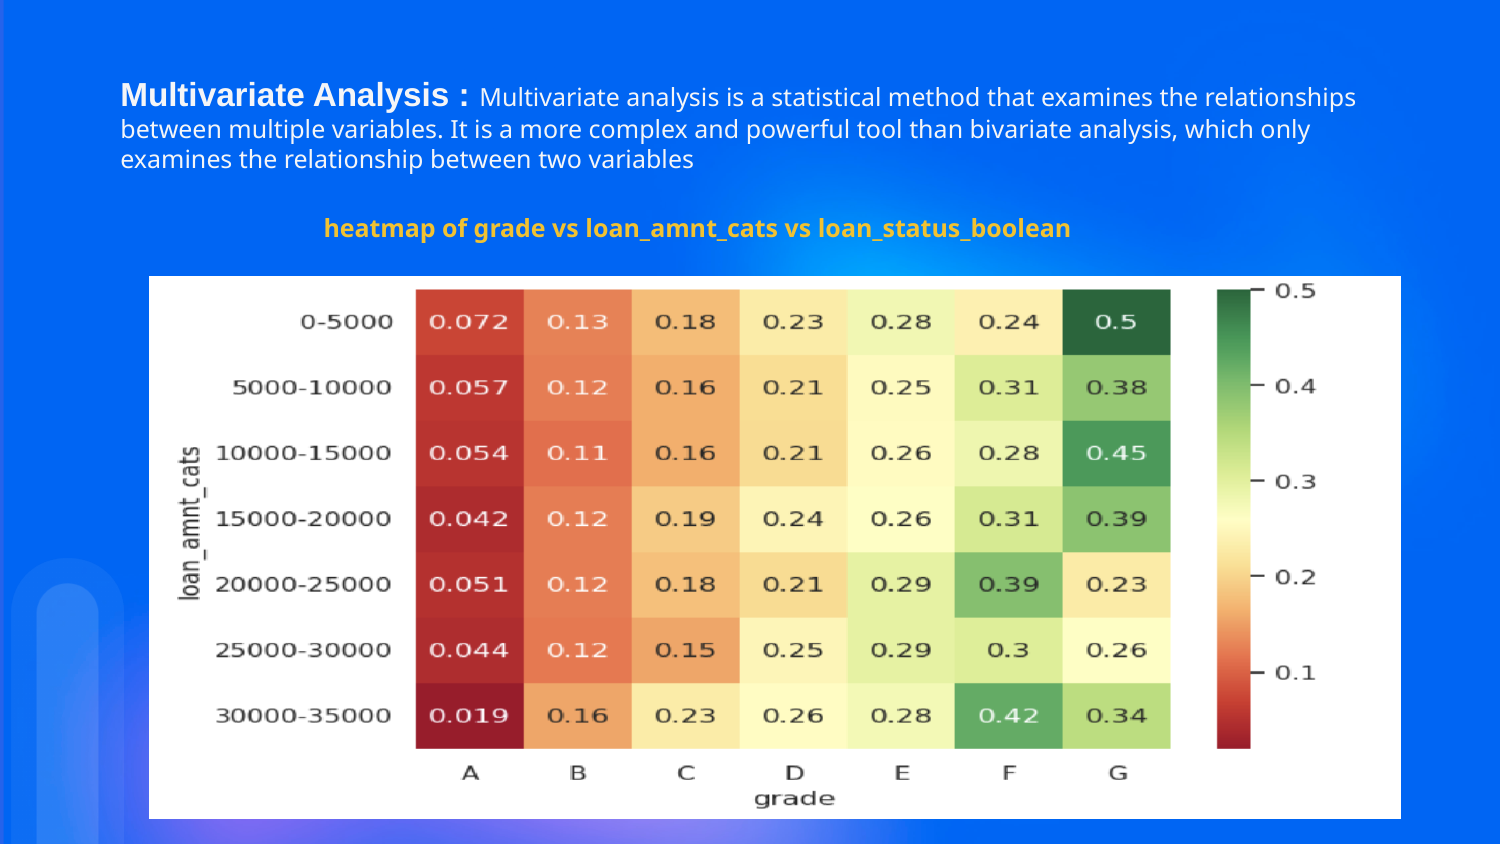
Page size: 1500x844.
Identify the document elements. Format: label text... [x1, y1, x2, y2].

text_box heatmap of grade vs loan_amnt_cats vs loan_status_boolean [308, 197, 1214, 258]
title Multivariate Analysis : Multivariate analysis is a statistical method that examines the relationships between multiple variables. It is a more complex and powerful tool than bivariate analysis, which only examines the relationship between two variables [105, 70, 1388, 177]
picture [3, 0, 1500, 844]
